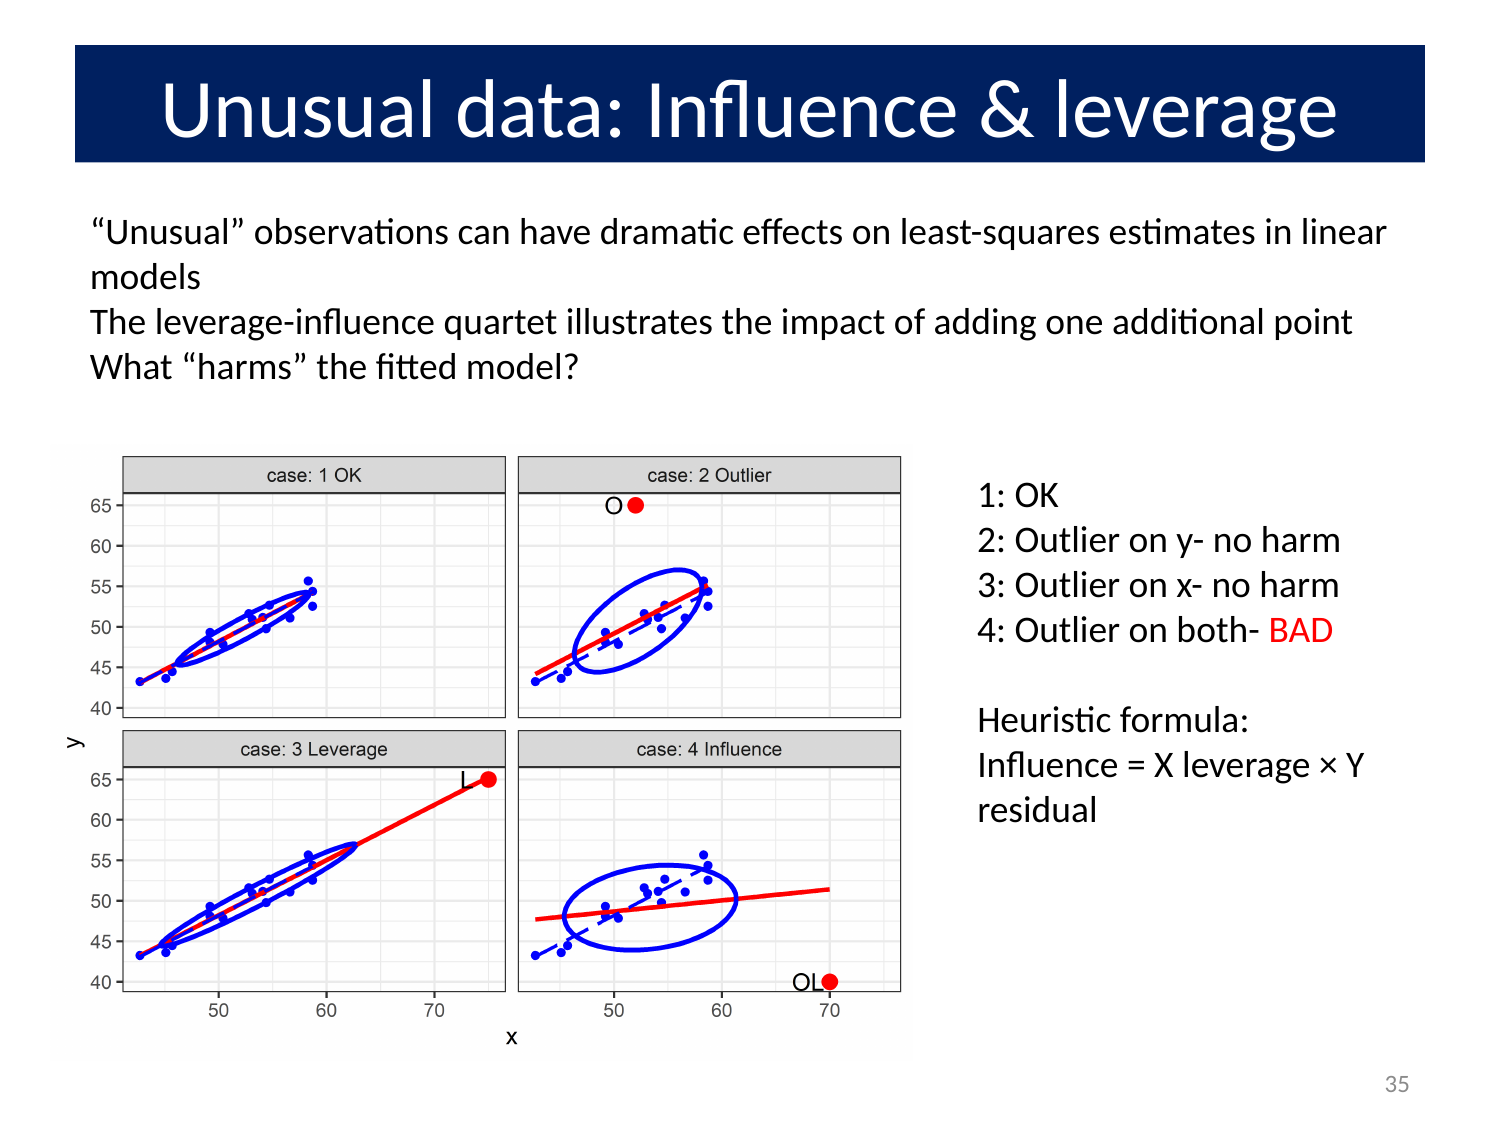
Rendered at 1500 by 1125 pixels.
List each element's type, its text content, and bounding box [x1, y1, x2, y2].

text_box Heuristic formula: Influence = X leverage × Y residual [962, 687, 1388, 838]
picture [49, 444, 913, 1062]
text_box “Unusual” observations can have dramatic effects on least-squares estimates in linear models The leverage-influence quartet illustrates the impact of adding one additional point What “harms” the fitted model? [74, 199, 1425, 395]
slide_number 35 [1074, 1062, 1425, 1103]
text_box 1: OK 2: Outlier on y- no harm 3: Outlier on x- no harm 4: Outlier on both- BAD [962, 462, 1400, 658]
title Unusual data: Influence & leverage [75, 45, 1425, 163]
